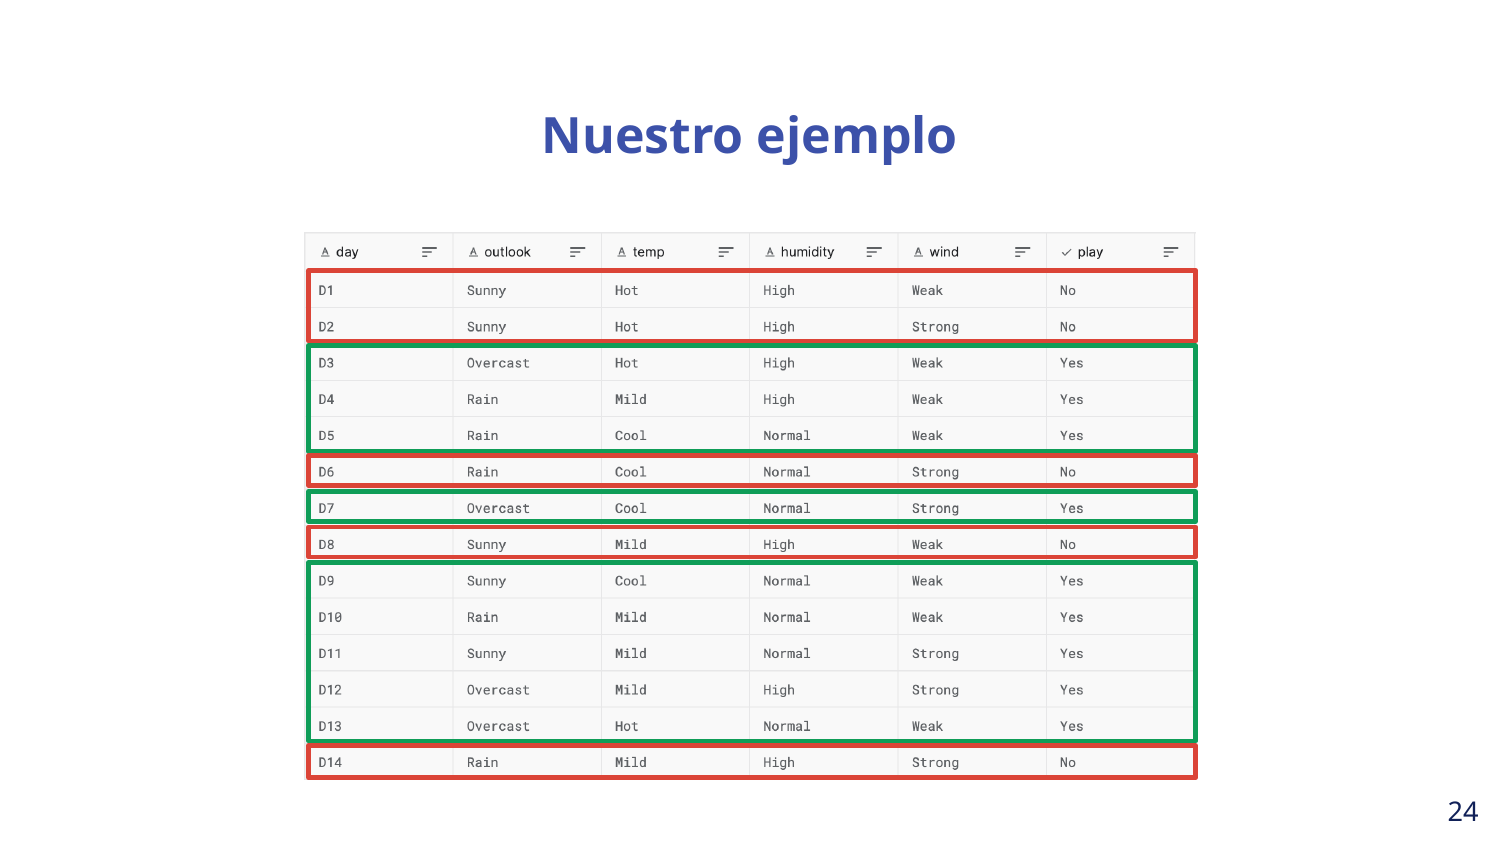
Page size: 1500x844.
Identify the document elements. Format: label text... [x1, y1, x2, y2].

slide_number ‹#› [1403, 779, 1494, 844]
picture [304, 232, 1196, 780]
text_box Nuestro ejemplo [0, 88, 1500, 183]
